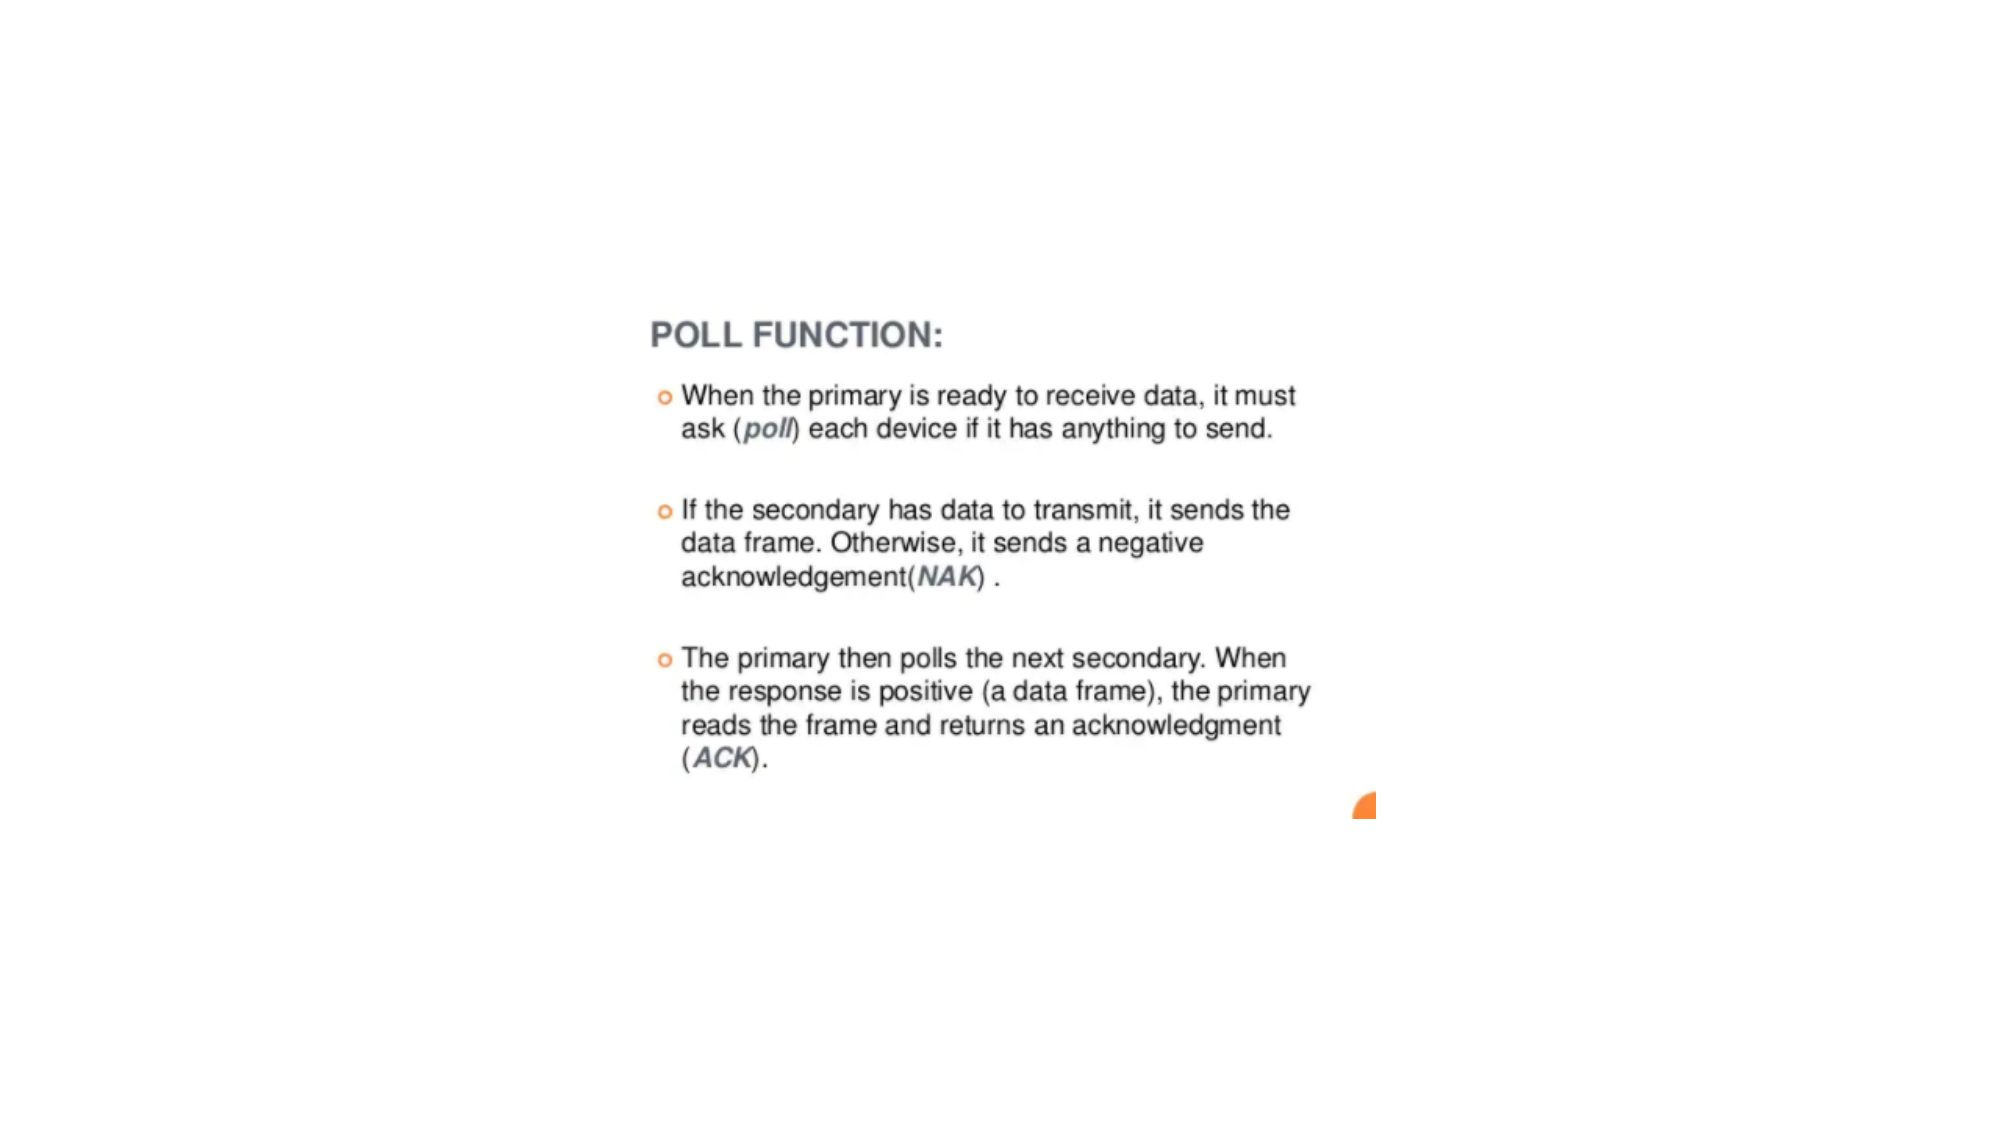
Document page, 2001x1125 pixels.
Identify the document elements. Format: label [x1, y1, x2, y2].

picture [623, 305, 1376, 819]
